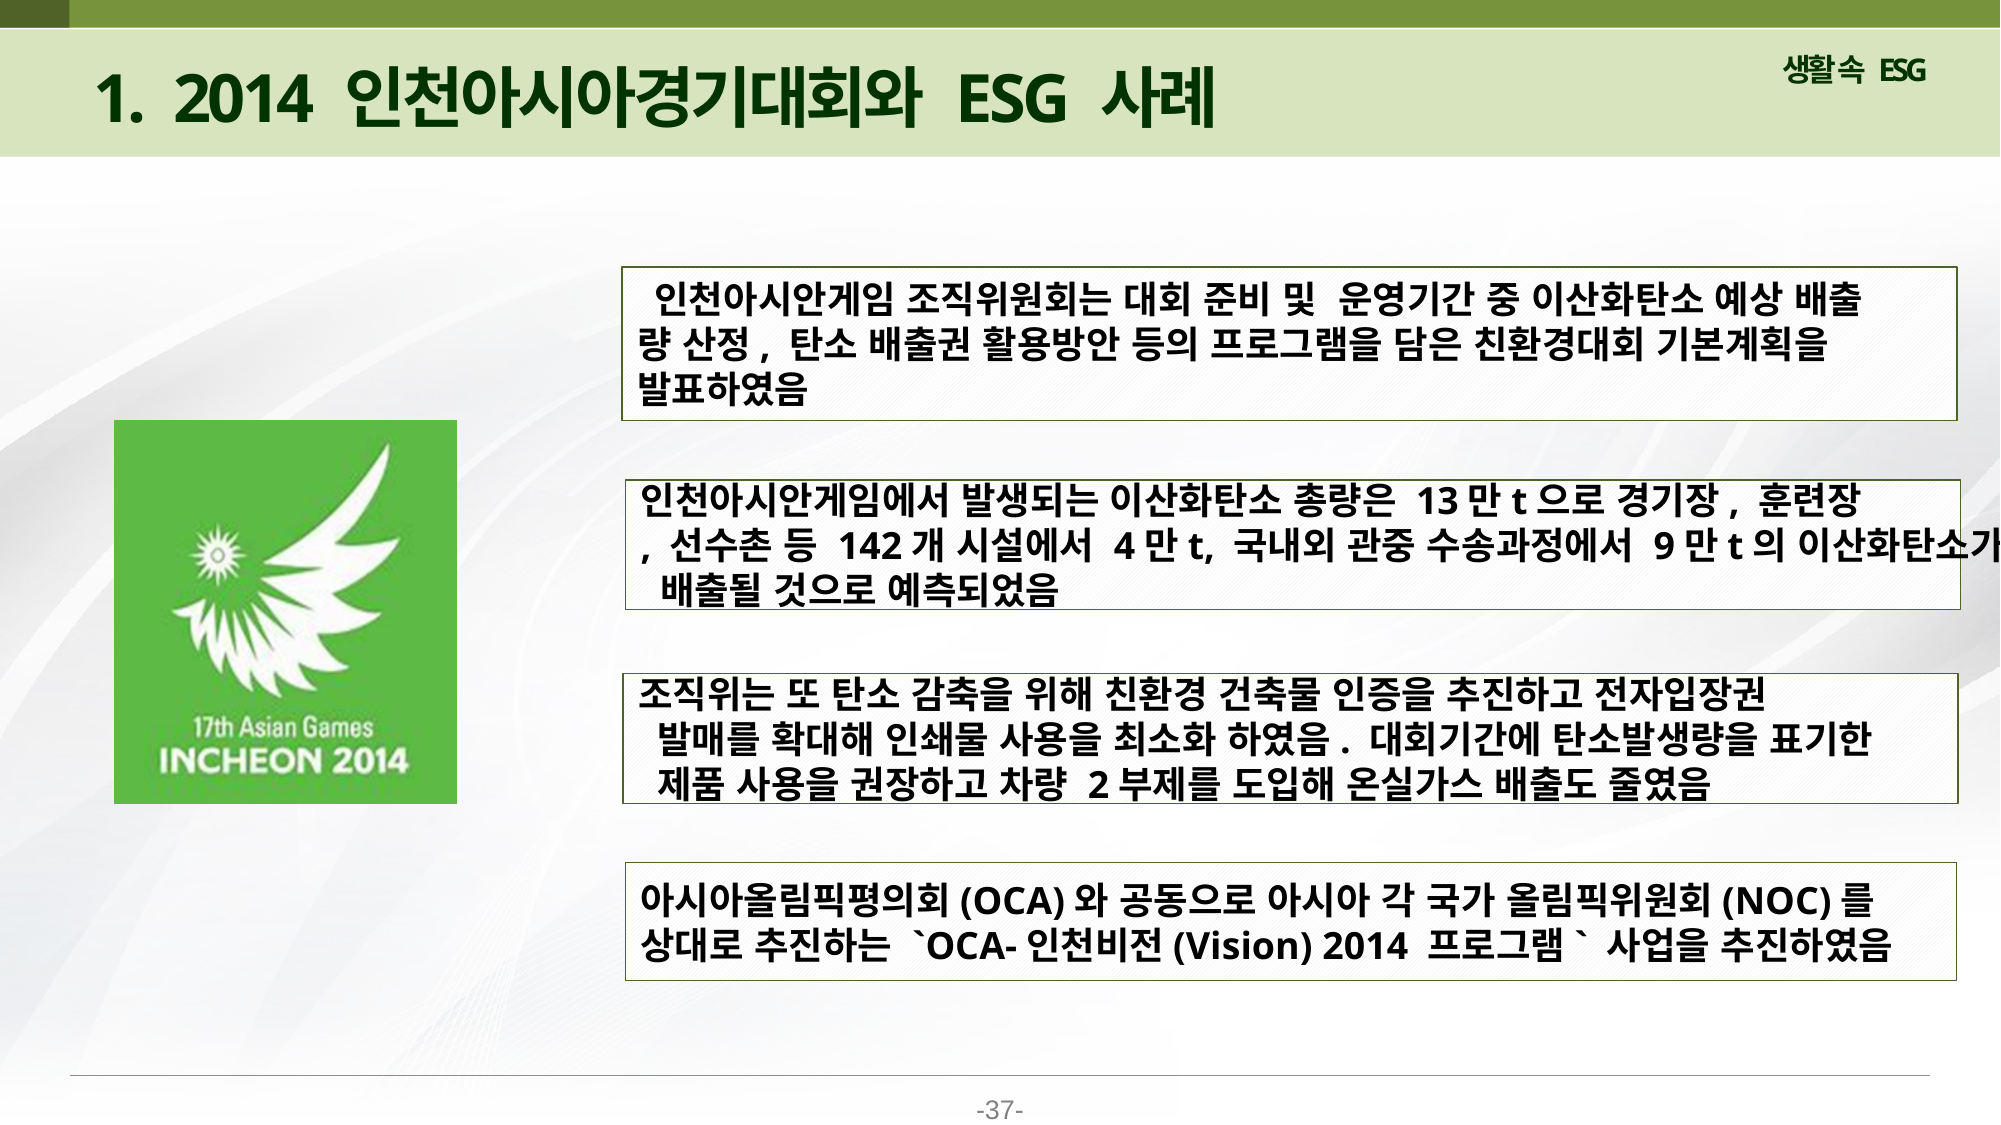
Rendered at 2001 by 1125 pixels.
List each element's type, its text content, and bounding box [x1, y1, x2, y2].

text_box 아시아올림픽평의회(OCA)와 공동으로 아시아 각 국가 올림픽위원회(NOC)를 상대로 추진하는 `OCA-인천비전(Vision) 2014 프로그램` 사업을 추진하였음 [625, 862, 1957, 981]
text_box 1. 2014 인천아시아경기대회와 ESG 사례 [78, 48, 1591, 143]
text_box 인천아시안게임 조직위원회는 대회 준비 및 운영기간 중 이산화탄소 예상 배출 량 산정, 탄소 배출권 활용방안 등의 프로그램을 담은 친환경대회 기본계획을 발표하였음 [622, 267, 1957, 421]
text_box 인천아시안게임에서 발생되는 이산화탄소 총량은 13만t으로 경기장, 훈련장 , 선수촌 등 142개 시설에서 4만t, 국내외 관중 수송과정에서 9만t의 이산화탄소가 배출될 것으로 예측되었음 [625, 479, 1961, 610]
text_box 조직위는 또 탄소 감축을 위해 친환경 건축물 인증을 추진하고 전자입장권 발매를 확대해 인쇄물 사용을 최소화 하였음. 대회기간에 탄소발생량을 표기한 제품 사용을 권장하고 차량 2부제를 도입해 온실가스 배출도 줄였음 [623, 673, 1958, 804]
picture [0, 129, 2000, 1125]
